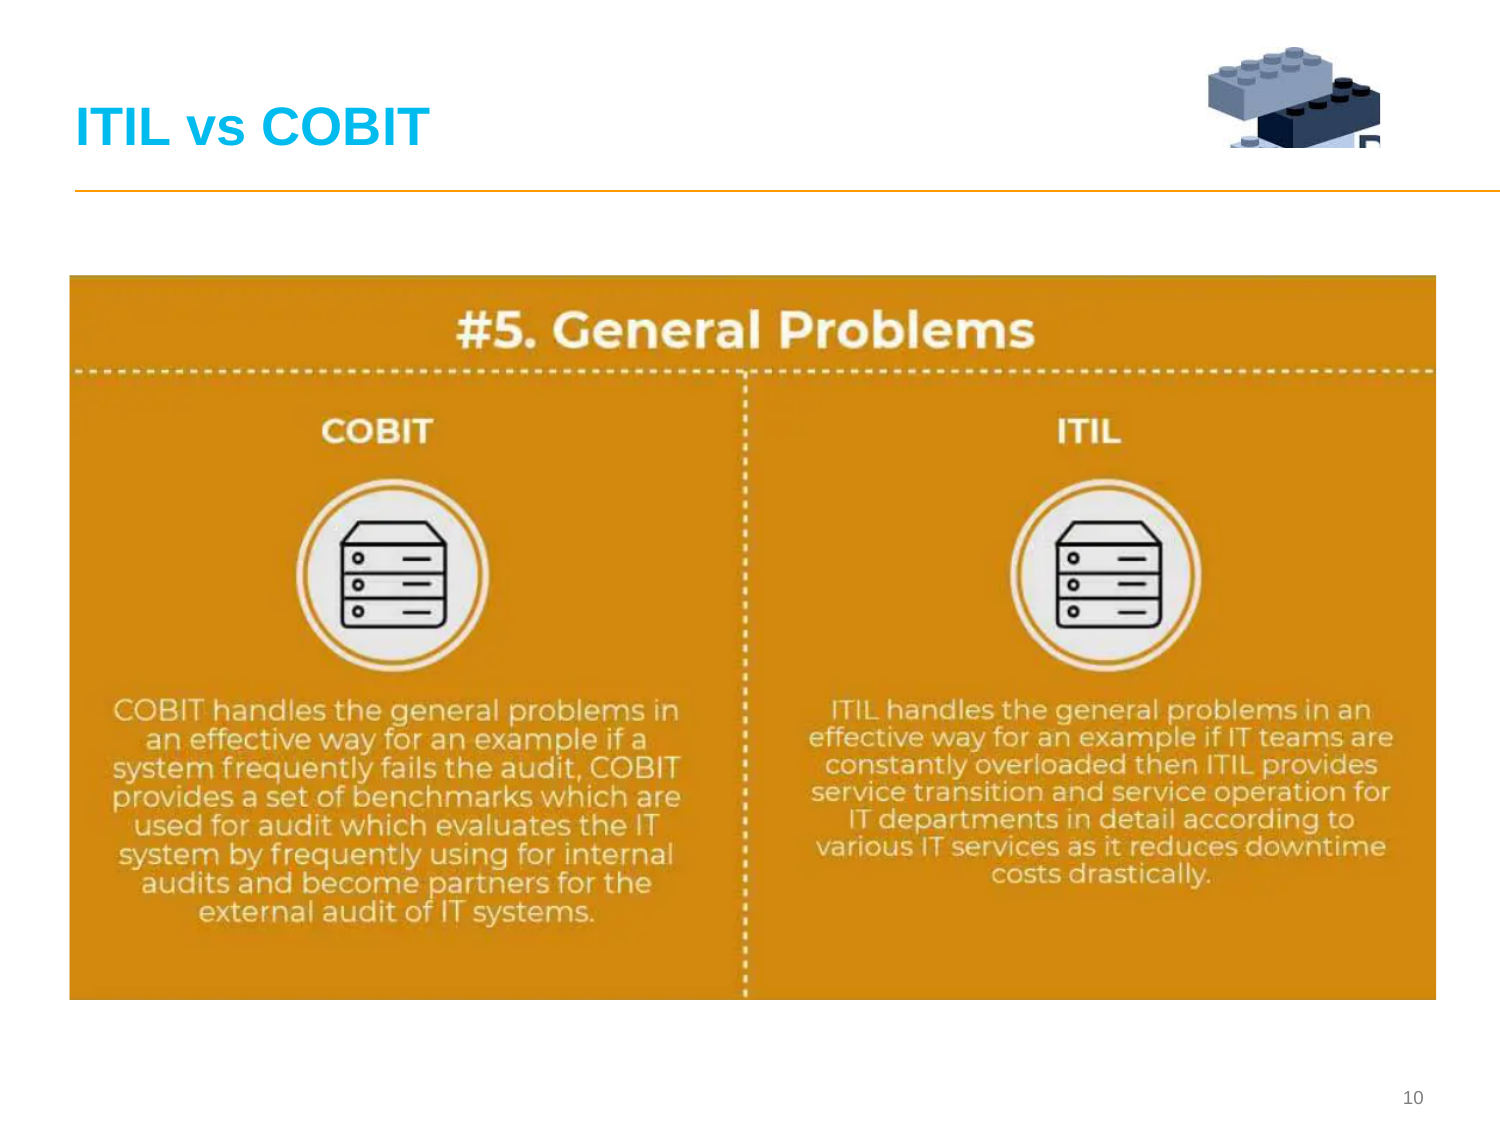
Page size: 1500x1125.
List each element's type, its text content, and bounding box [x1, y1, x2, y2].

picture [62, 274, 1437, 1001]
title ITIL vs COBIT [75, 27, 1422, 157]
